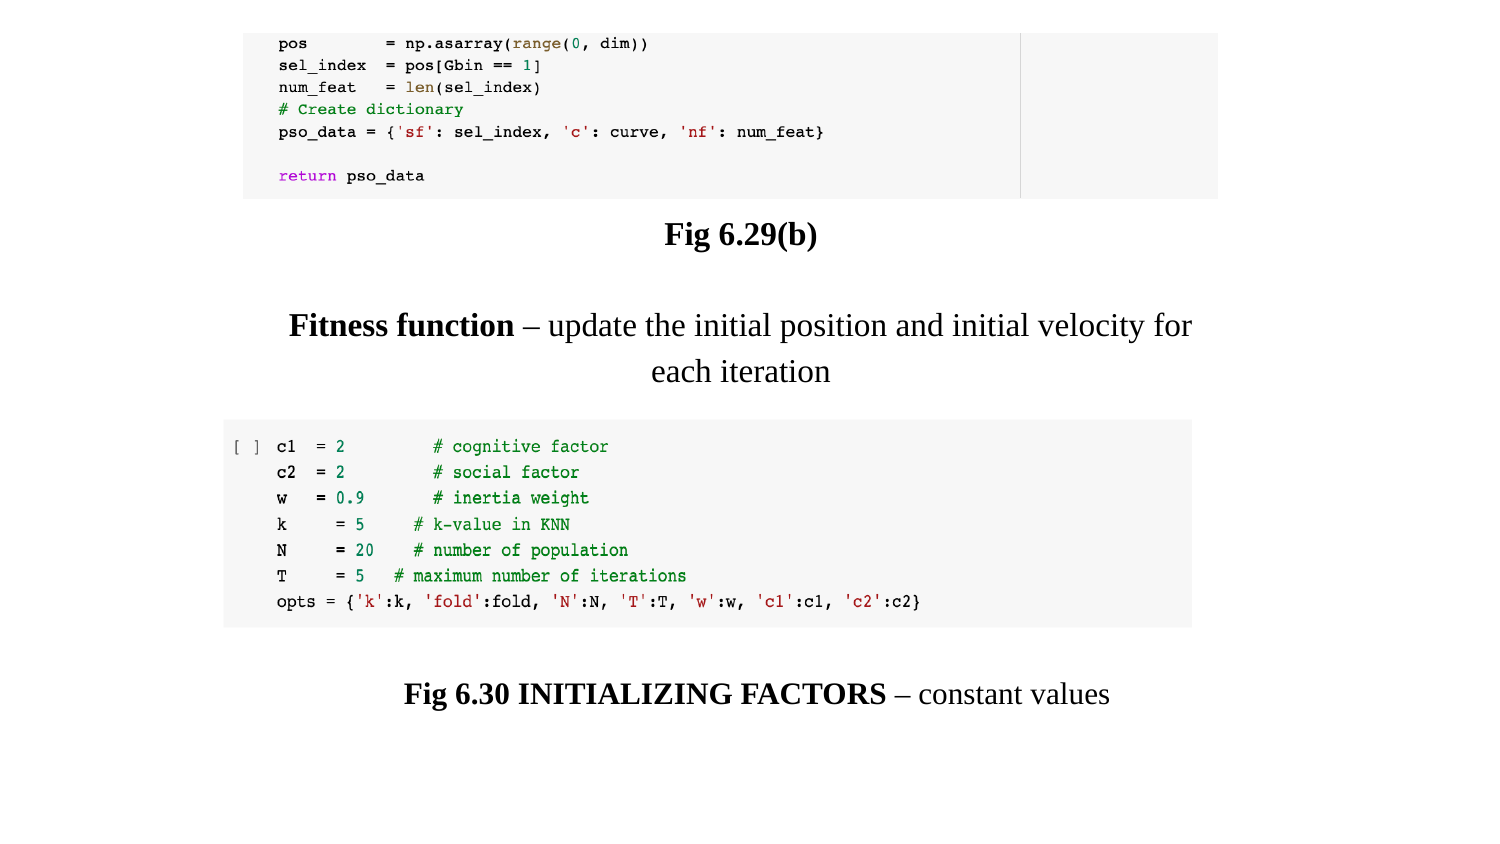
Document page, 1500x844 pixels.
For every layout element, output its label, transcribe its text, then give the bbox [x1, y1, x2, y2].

list Fig 6.29(b) Fitness function – update the initial position and initial velocity for each iteration [243, 227, 1240, 368]
picture [216, 410, 1192, 634]
text_box Fig 6.30 INITIALIZING FACTORS – constant values [354, 653, 1160, 764]
picture [242, 33, 1219, 202]
